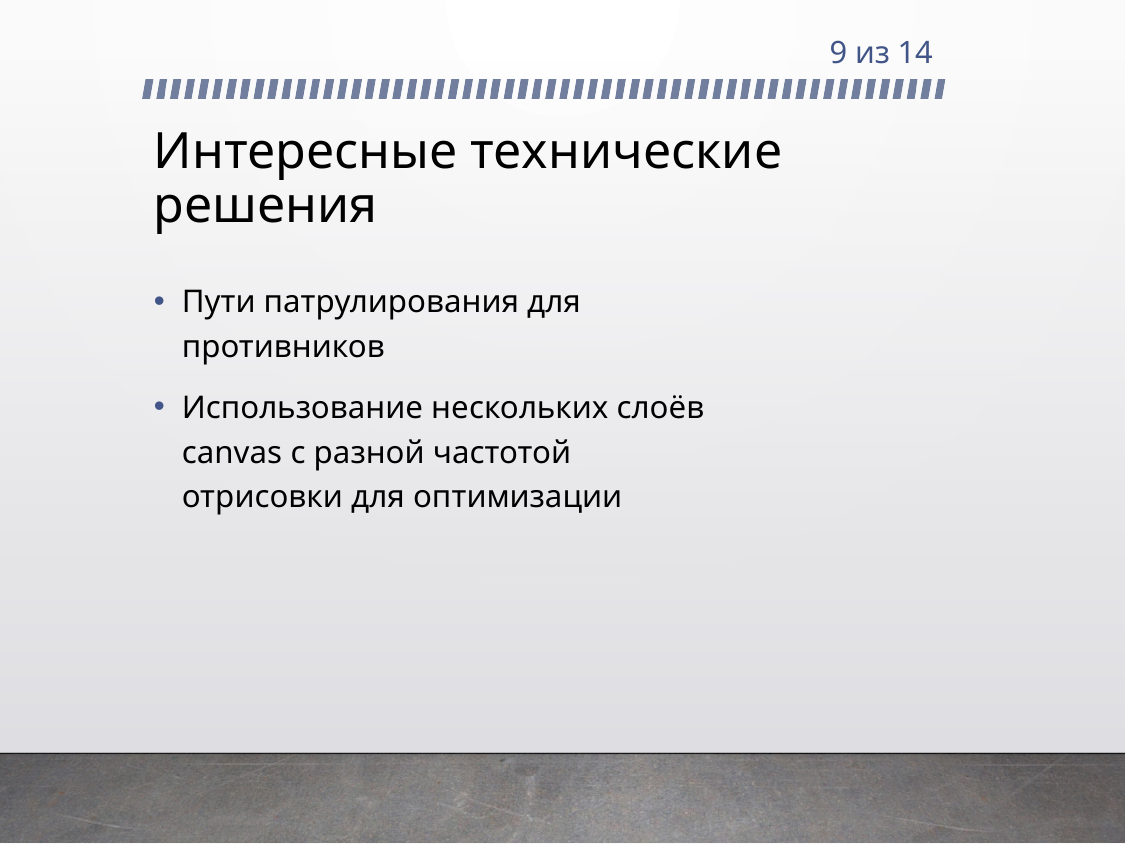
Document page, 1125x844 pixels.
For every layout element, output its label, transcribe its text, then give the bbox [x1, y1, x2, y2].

list Пути патрулирования для противников Использование нескольких слоёв canvas с разной частотой отрисовки для оптимизации [138, 266, 749, 672]
picture [0, 753, 1125, 843]
slide_number 9 из 14 [817, 31, 944, 78]
title Интересные технические решения [138, 117, 948, 247]
